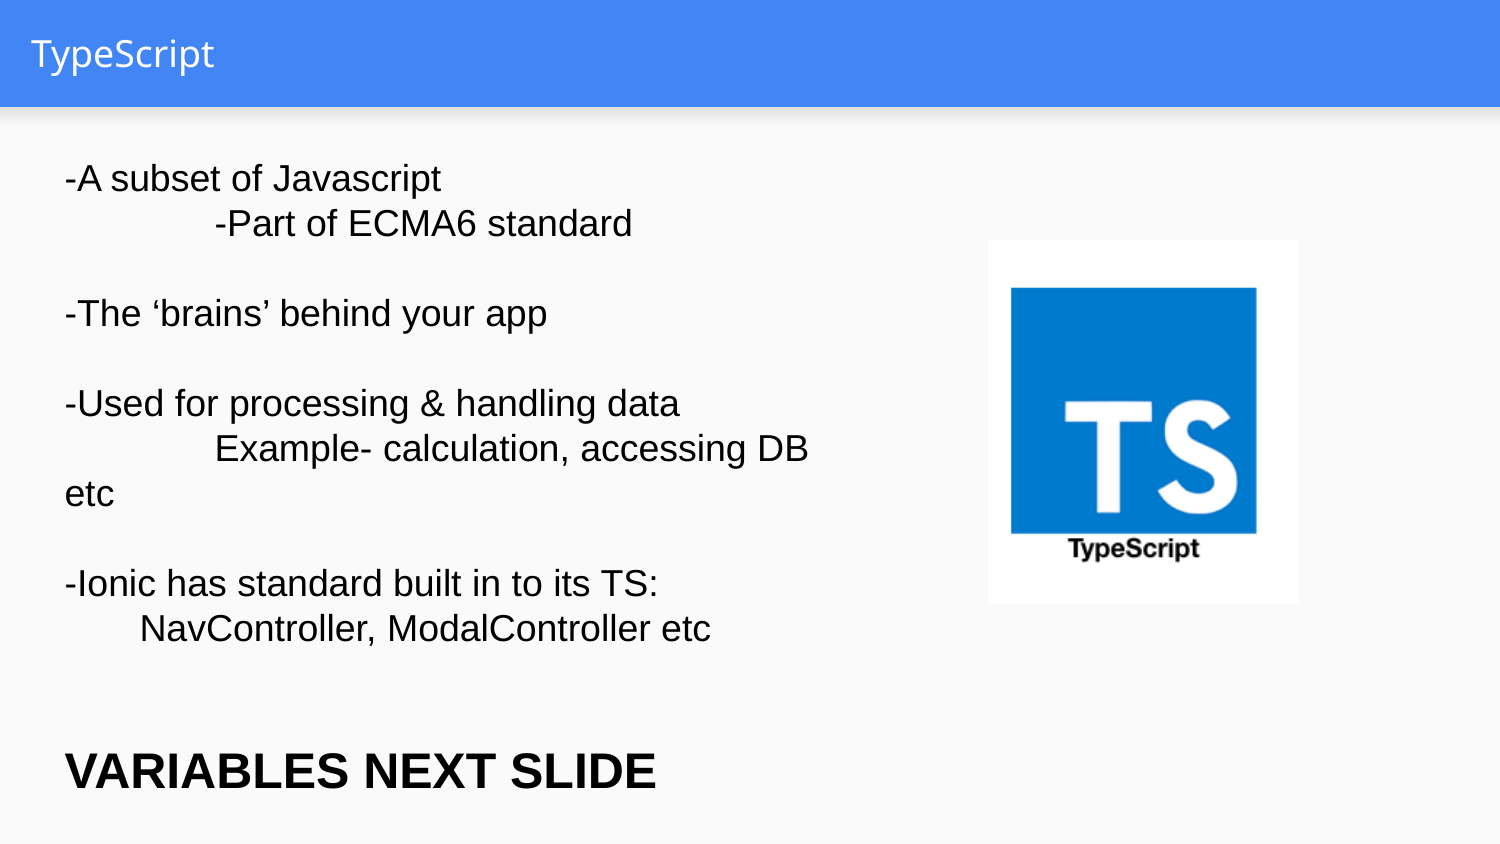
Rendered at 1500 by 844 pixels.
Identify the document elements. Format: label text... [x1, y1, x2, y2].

text_box -A subset of Javascript -Part of ECMA6 standard -The ‘brains’ behind your app -Used for processing & handling data Example- calculation, accessing DB etc -Ionic has standard built in to its TS: NavController, ModalController etc VARIABLES NEXT SLIDE [49, 138, 831, 837]
picture [987, 240, 1299, 604]
title TypeScript [16, 2, 1464, 102]
